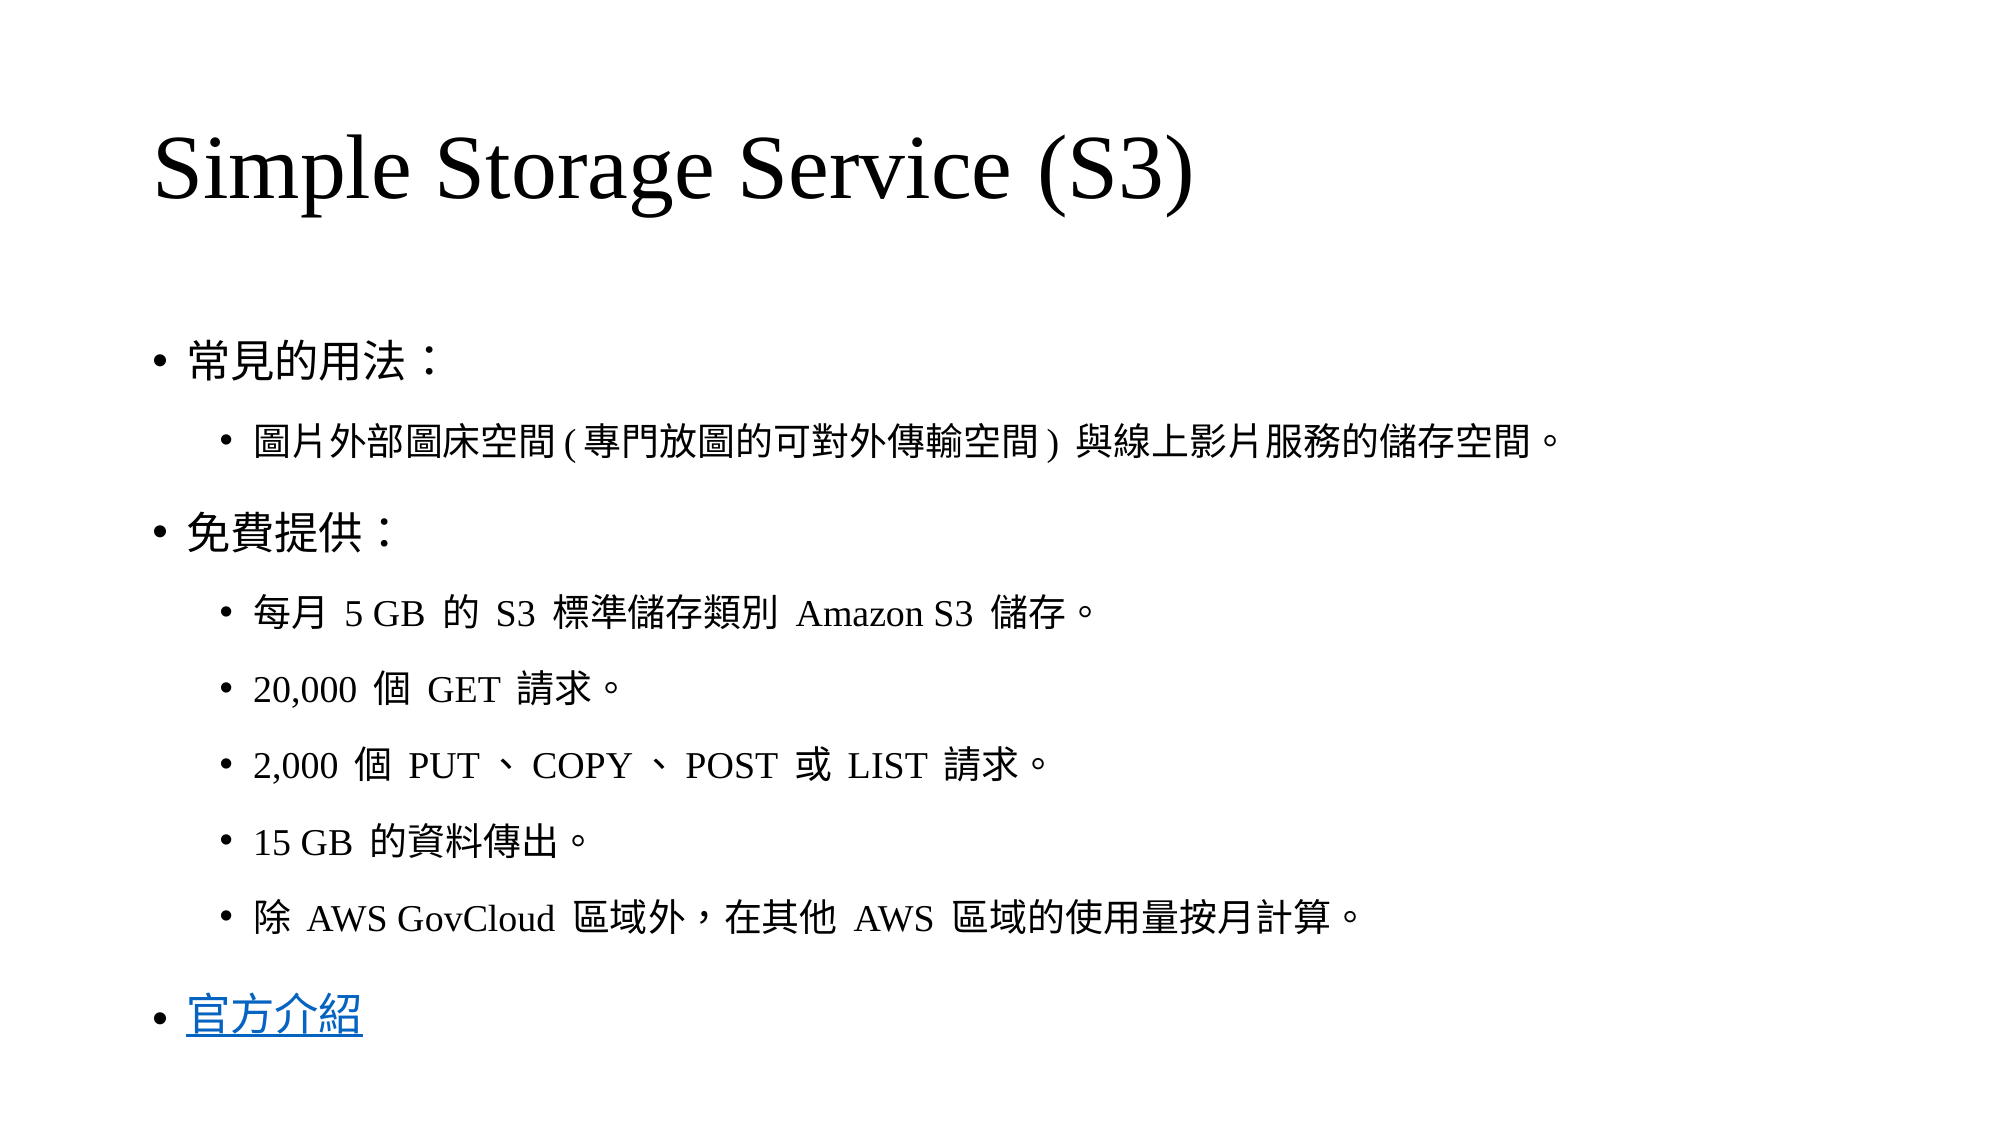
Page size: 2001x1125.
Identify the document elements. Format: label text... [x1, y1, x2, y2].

list 常見的用法： 圖片外部圖床空間(專門放圖的可對外傳輸空間) 與線上影片服務的儲存空間。 免費提供： 每月 5 GB 的 S3 標準儲存類別 Amazon S3 儲存。 20,000 個 GET 請求。 2,000 個 PUT、COPY、POST 或 LIST 請求。 15 GB 的資料傳出。 除 AWS GovCloud 區域外，在其他 AWS 區域的使用量按月計算。 官方介紹 [137, 299, 1863, 1066]
title Simple Storage Service (S3) [137, 59, 1863, 278]
